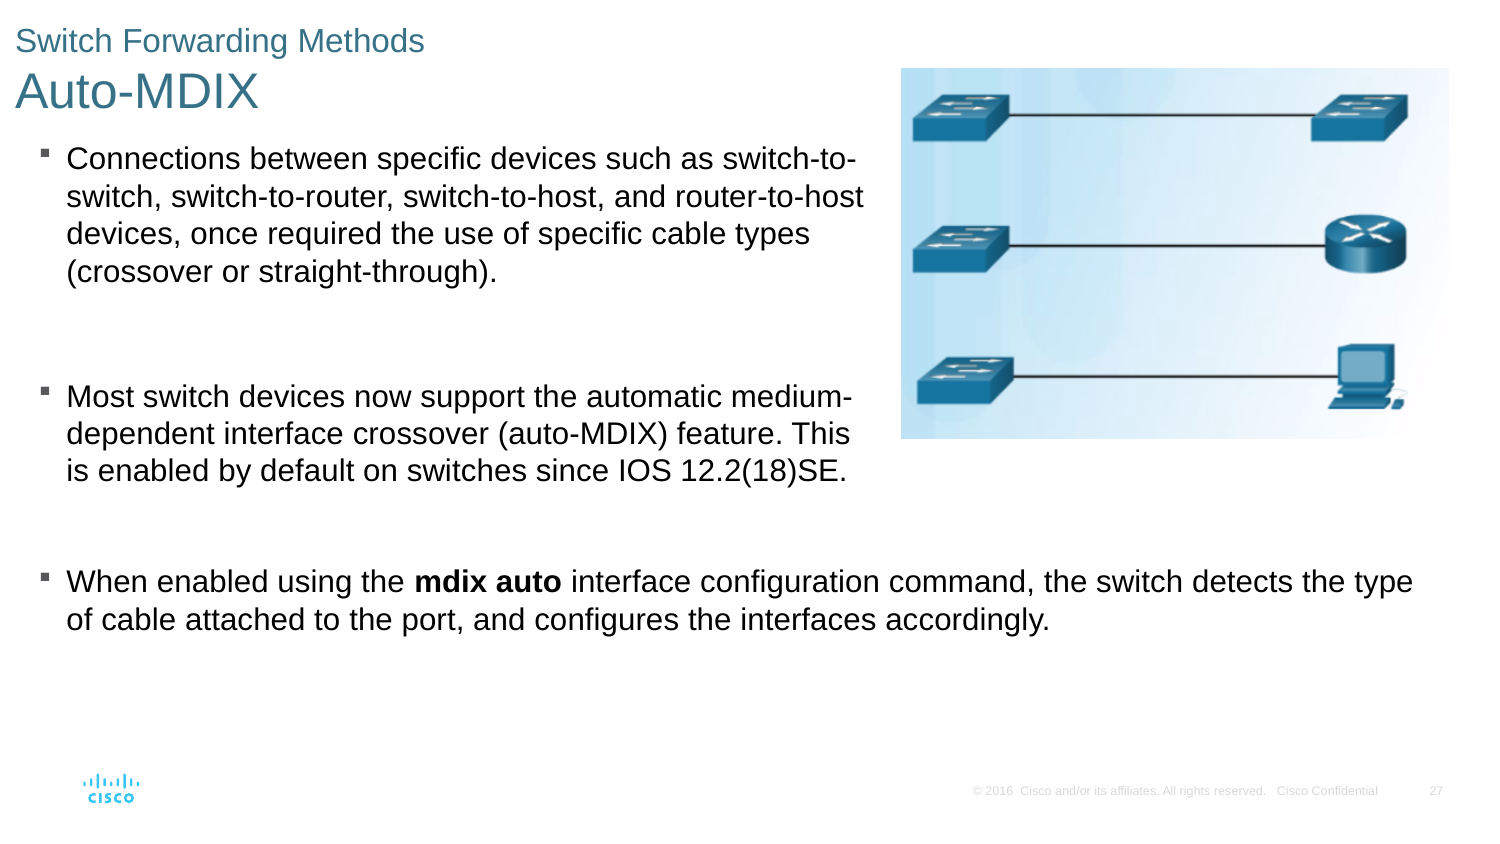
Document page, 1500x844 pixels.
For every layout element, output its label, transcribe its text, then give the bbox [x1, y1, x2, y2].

title Switch Forwarding Methods Auto-MDIX [0, 6, 1500, 131]
list Connections between specific devices such as switch-to-switch, switch-to-router, switch-to-host, and router-to-host devices, once required the use of specific cable types (crossover or straight-through). Most switch devices now support the automatic medium-dependent interface crossover (auto-MDIX) feature. This is enabled by default on switches since IOS 12.2(18)SE. [23, 666, 901, 813]
picture [900, 68, 1449, 439]
text_box When enabled using the mdix auto interface configuration command, the switch detects the type of cable attached to the port, and configures the interfaces accordingly. [23, 554, 1459, 666]
list Connections between specific devices such as switch-to-switch, switch-to-router, switch-to-host, and router-to-host devices, once required the use of specific cable types (crossover or straight-through). Most switch devices now support the automatic medium-dependent interface crossover (auto-MDIX) feature. This is enabled by default on switches since IOS 12.2(18)SE. [23, 131, 901, 554]
